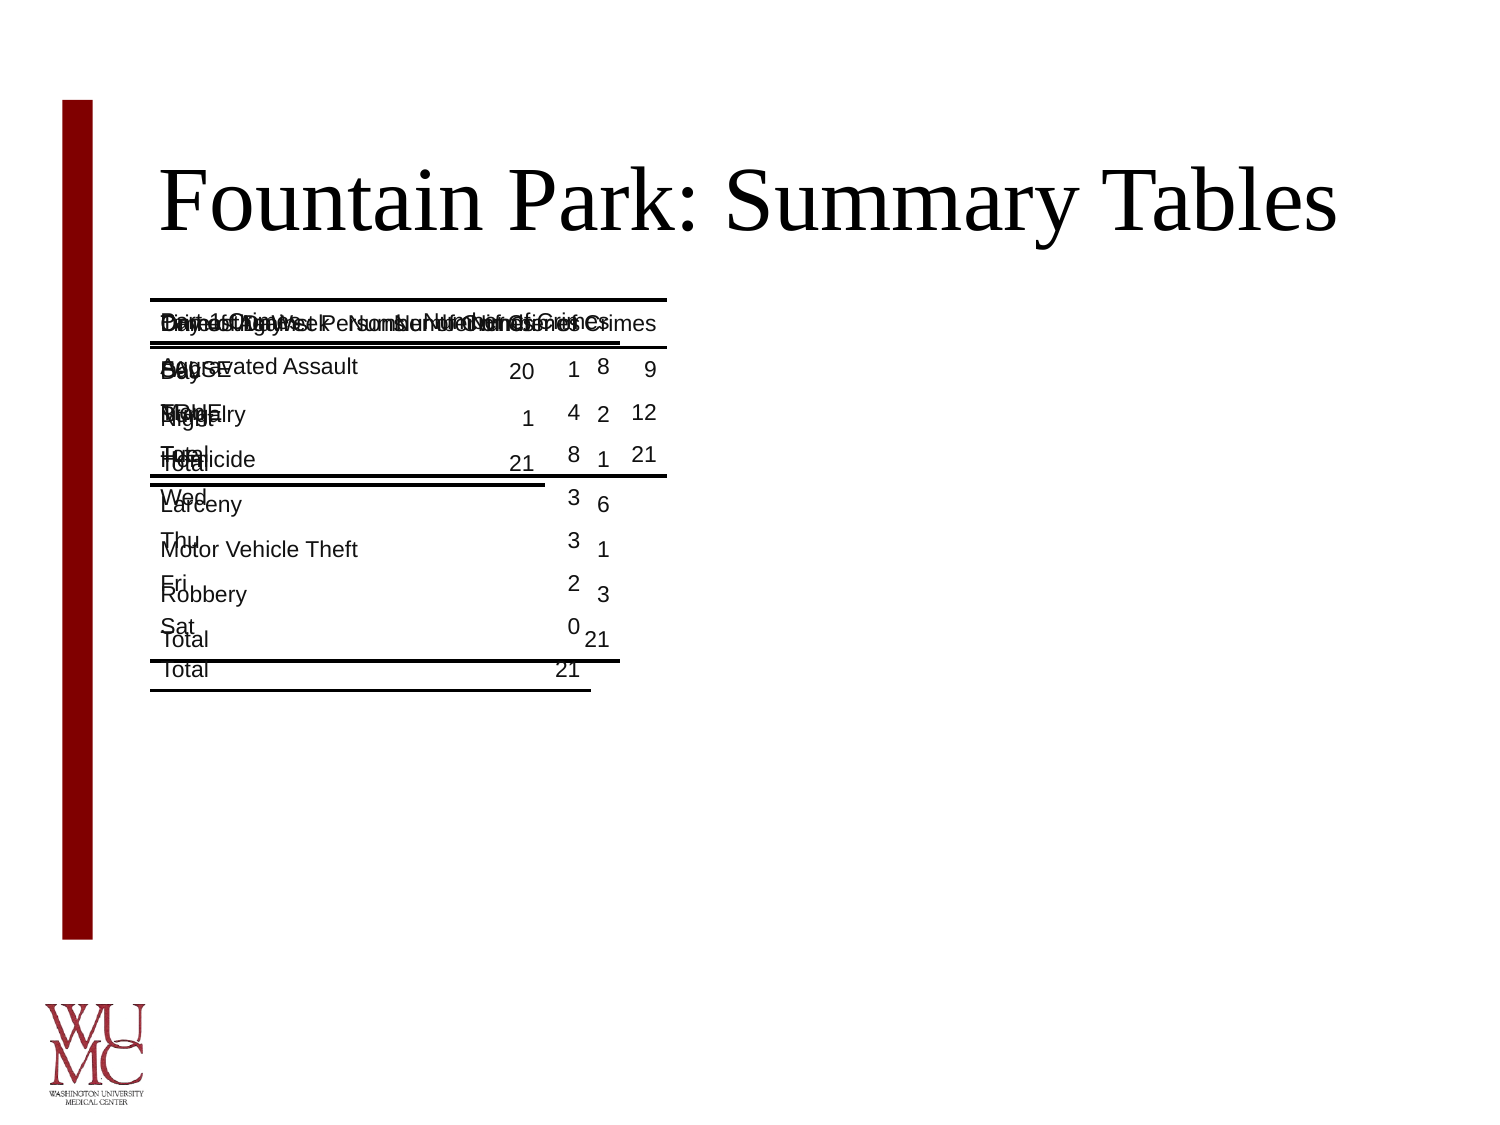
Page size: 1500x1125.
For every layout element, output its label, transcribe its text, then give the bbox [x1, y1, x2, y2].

table_cell Total [150, 442, 316, 483]
table_cell Night [150, 395, 316, 442]
table_cell 6 [591, 480, 620, 528]
table_cell Total [150, 648, 362, 689]
table_cell 3 [362, 478, 591, 519]
table_cell 21 [591, 618, 620, 659]
table_cell 20 [316, 349, 545, 395]
table_cell 21 [545, 433, 667, 474]
table_cell Day [150, 349, 316, 395]
table_cell Thu [150, 519, 362, 562]
table_cell Fri [150, 562, 362, 605]
table_cell 3 [362, 519, 591, 562]
table_header Number of Crimes [545, 302, 667, 346]
table_cell 21 [362, 648, 591, 689]
table_cell Sat [150, 605, 362, 648]
table_cell 9 [545, 349, 667, 391]
table_cell 2 [362, 562, 591, 605]
table_cell 0 [362, 605, 591, 648]
table_cell 1 [591, 528, 620, 571]
table_cell 3 [591, 571, 620, 618]
table_header Time of Day [150, 302, 316, 346]
table_cell Wed [150, 487, 362, 519]
table_header Number of Crimes [316, 302, 545, 346]
table_cell 1 [316, 395, 545, 442]
picture [41, 996, 156, 1113]
table_cell 12 [545, 391, 667, 433]
title Fountain Park: Summary Tables [112, 99, 1388, 288]
table_cell 21 [316, 442, 545, 483]
